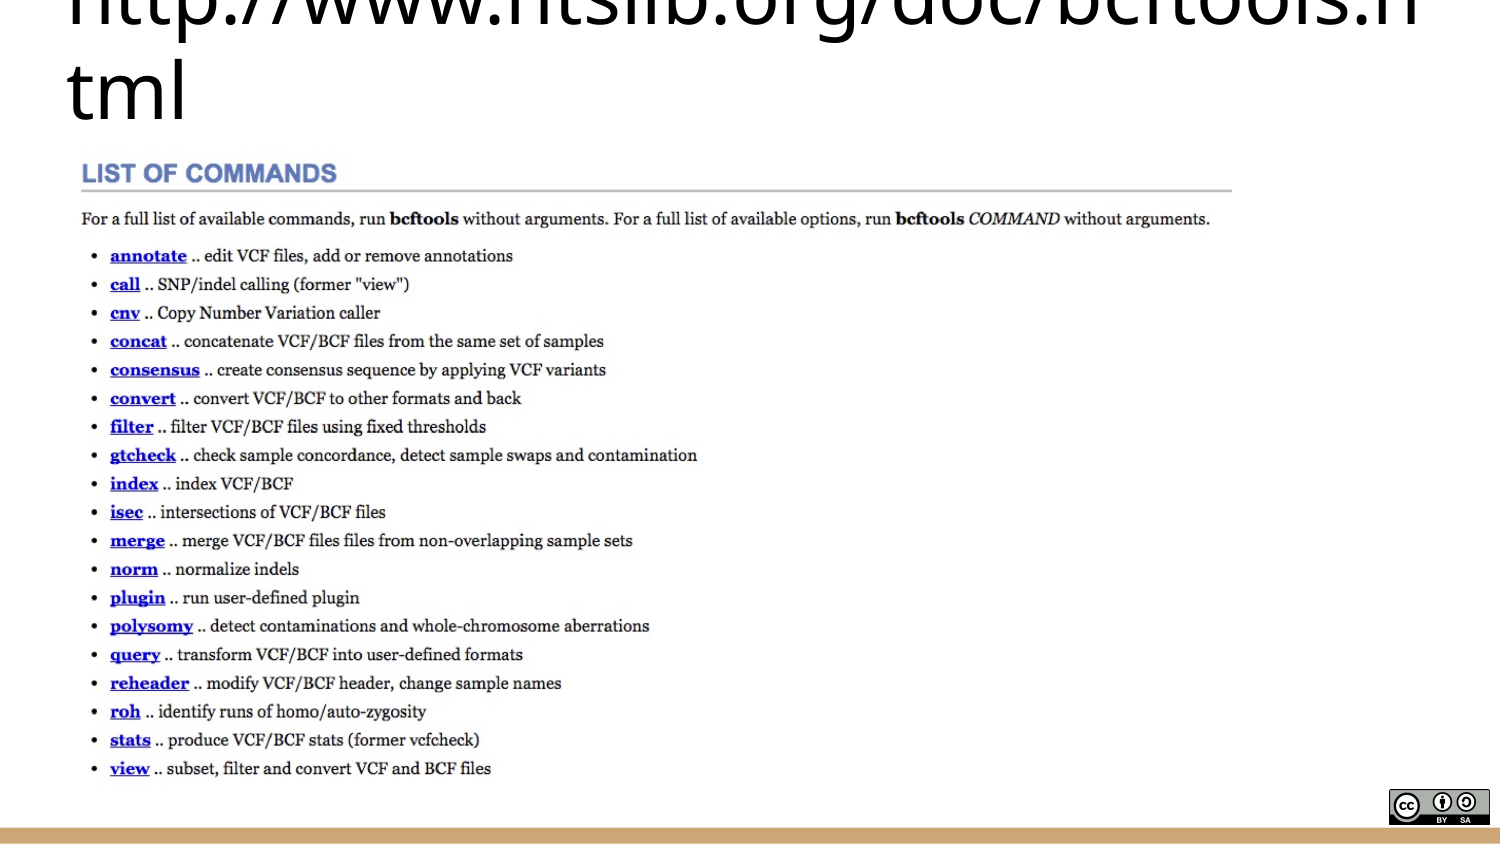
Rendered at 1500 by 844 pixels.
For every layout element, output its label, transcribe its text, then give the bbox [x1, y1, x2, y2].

title bcftools: http://www.htslib.org/doc/bcftools.html [51, 14, 1449, 151]
picture [62, 150, 1232, 794]
picture [1389, 789, 1490, 825]
